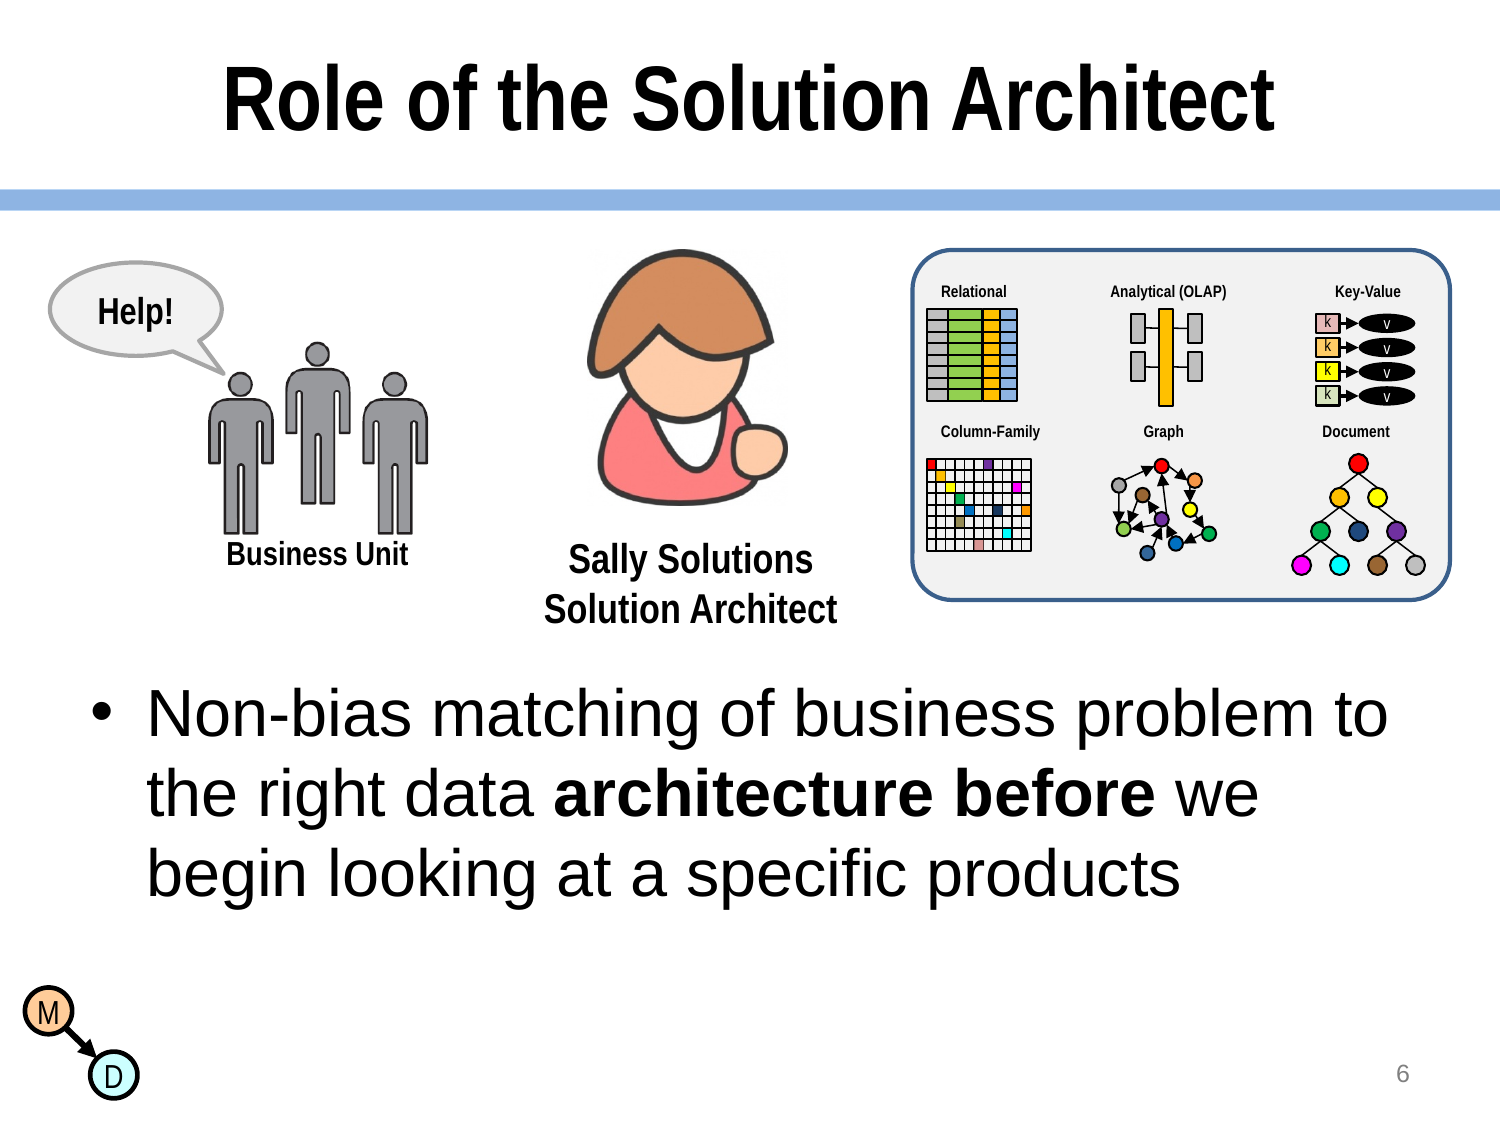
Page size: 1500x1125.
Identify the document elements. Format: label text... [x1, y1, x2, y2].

text_box Help! [47, 260, 224, 358]
text_box Business Unit [211, 554, 424, 580]
title Role of the Solution Architect [75, 0, 1425, 188]
text_box Sally Solutions Solution Architect [529, 524, 853, 640]
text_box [912, 249, 1451, 601]
picture [187, 337, 438, 546]
list Non-bias matching of business problem to the right data architecture before we begin looking at a specific products [75, 662, 1425, 1005]
picture [587, 249, 788, 506]
slide_number 6 [1337, 1042, 1425, 1103]
